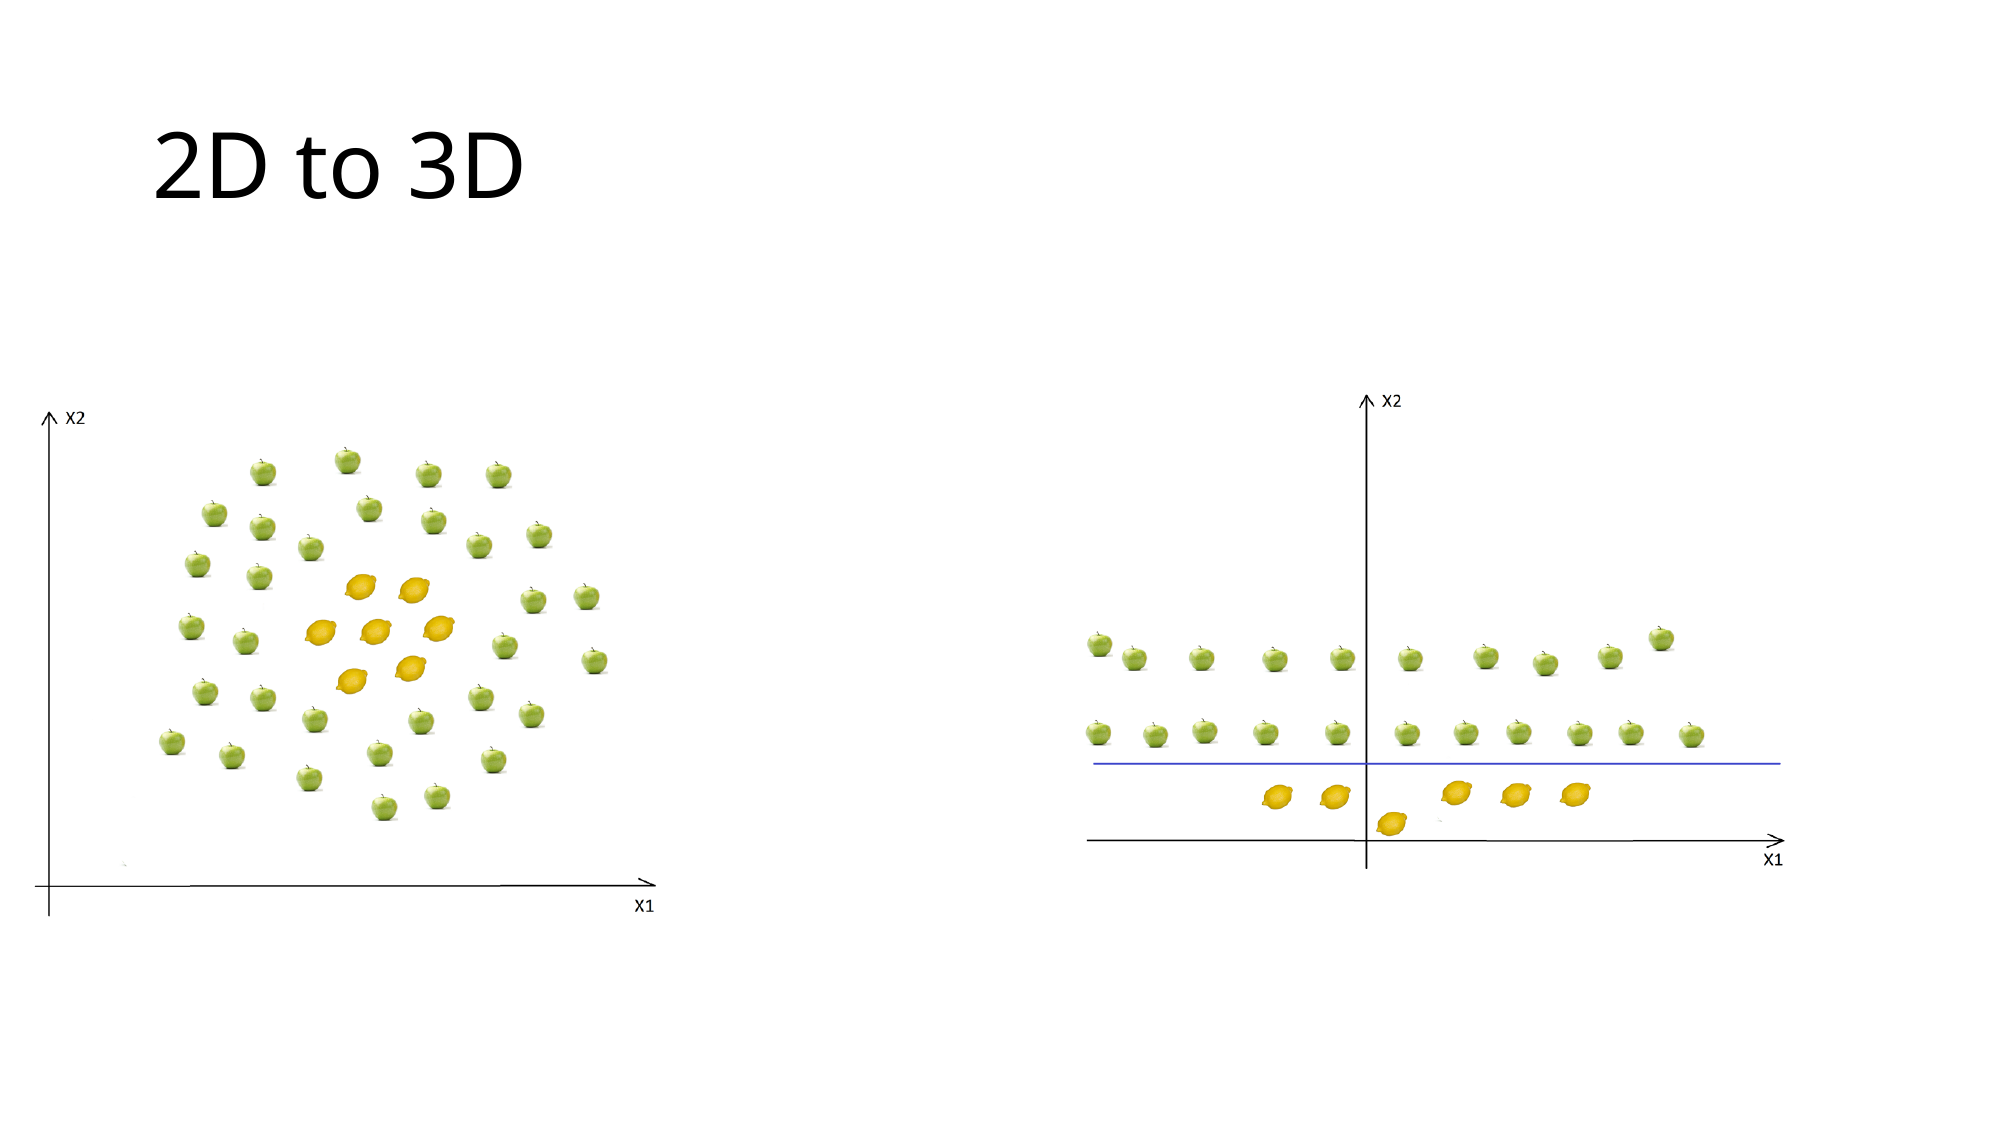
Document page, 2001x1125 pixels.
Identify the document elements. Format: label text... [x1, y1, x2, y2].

picture [1085, 376, 1795, 871]
title 2D to 3D [137, 59, 1863, 278]
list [30, 398, 678, 927]
